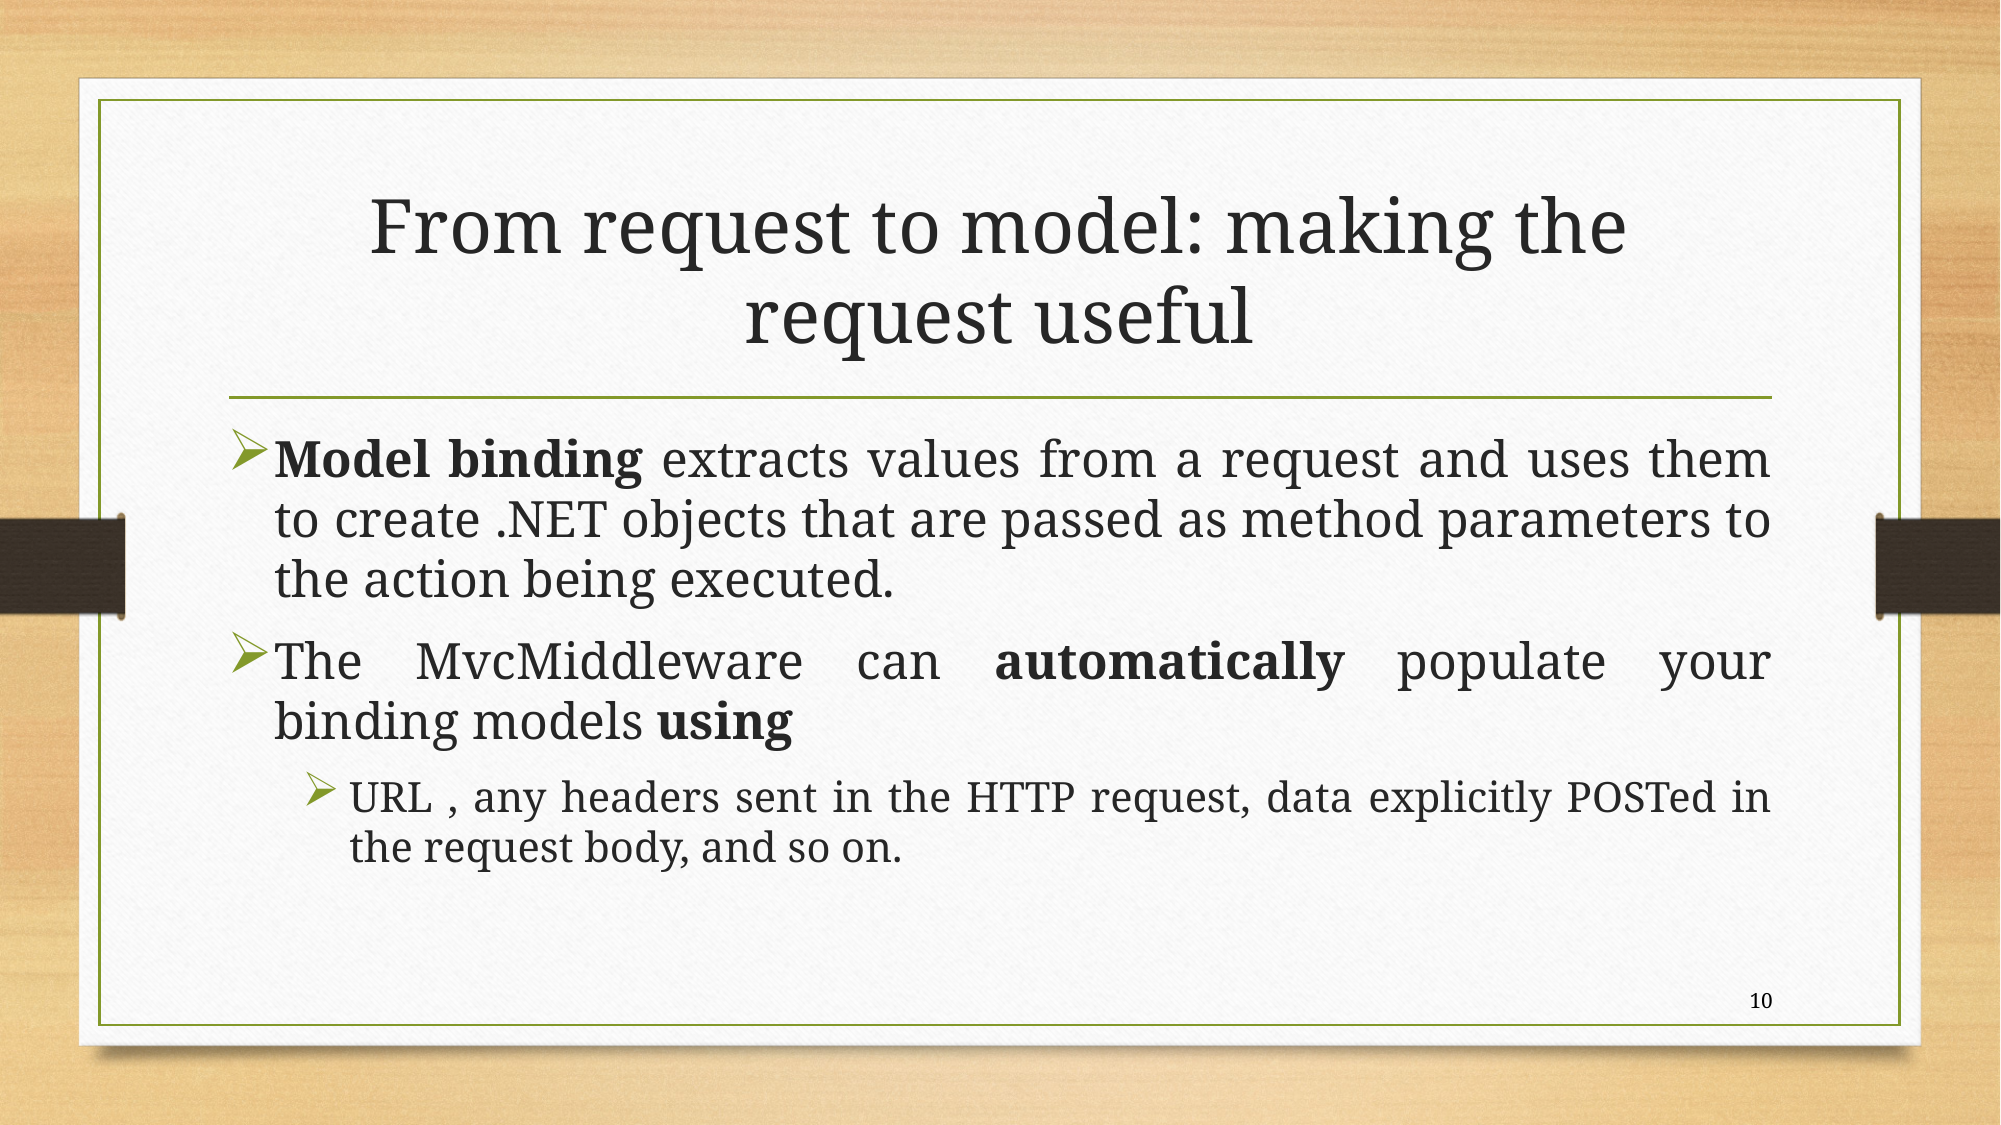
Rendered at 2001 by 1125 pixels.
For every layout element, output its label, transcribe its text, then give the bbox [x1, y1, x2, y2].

picture [0, 0, 2001, 1125]
slide_number 10 [1698, 979, 1788, 1025]
title From request to model: making the request useful [212, 161, 1788, 375]
list Model binding extracts values from a request and uses them to create .NET objects that are passed as method parameters to the action being executed. The MvcMiddleware can automatically populate your binding models using URL , any headers sent in the HTTP request, data explicitly POSTed in the request body, and so on. [212, 419, 1788, 964]
